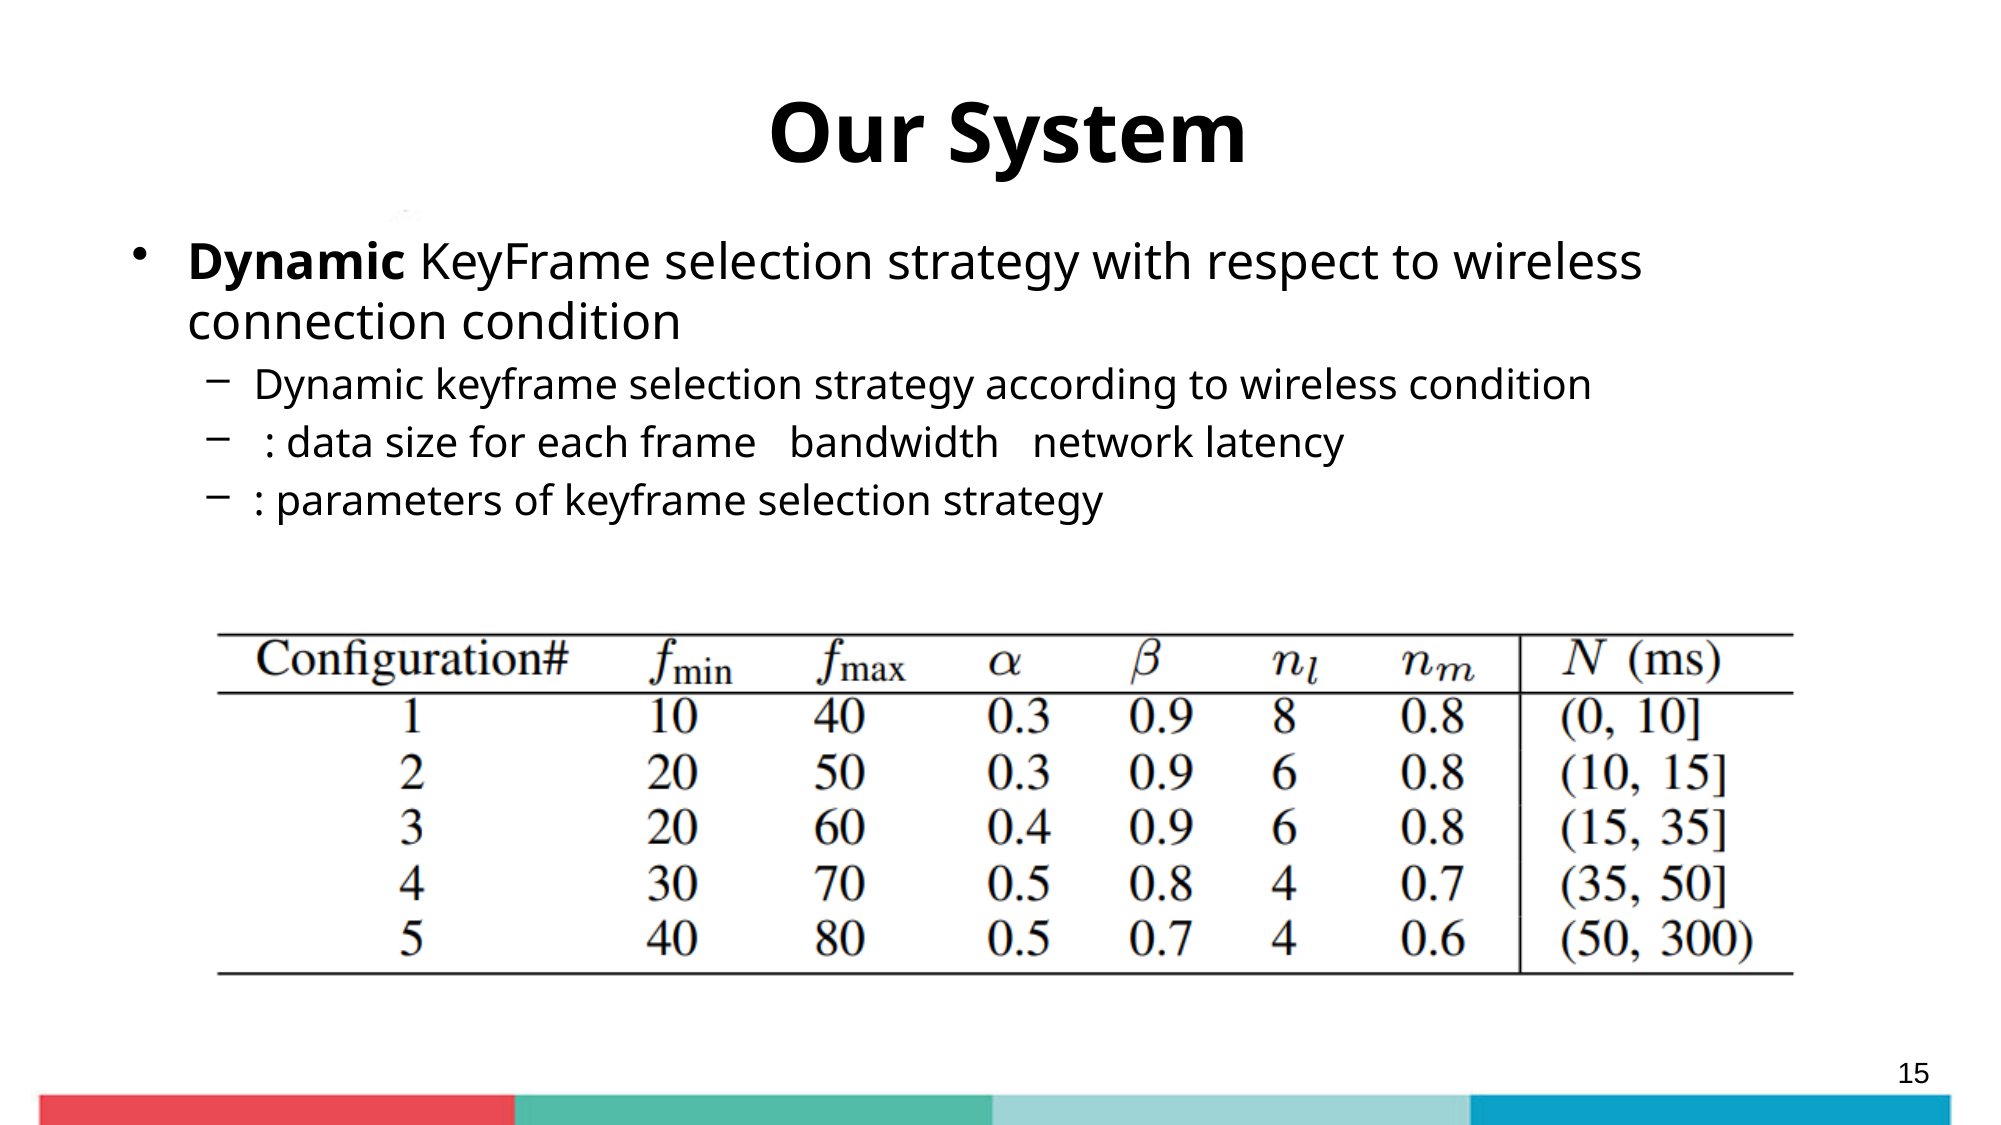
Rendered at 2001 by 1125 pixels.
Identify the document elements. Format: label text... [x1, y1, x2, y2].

title Our System [116, 45, 1900, 213]
slide_number 15 [1478, 1046, 1945, 1125]
picture [0, 0, 2001, 1125]
